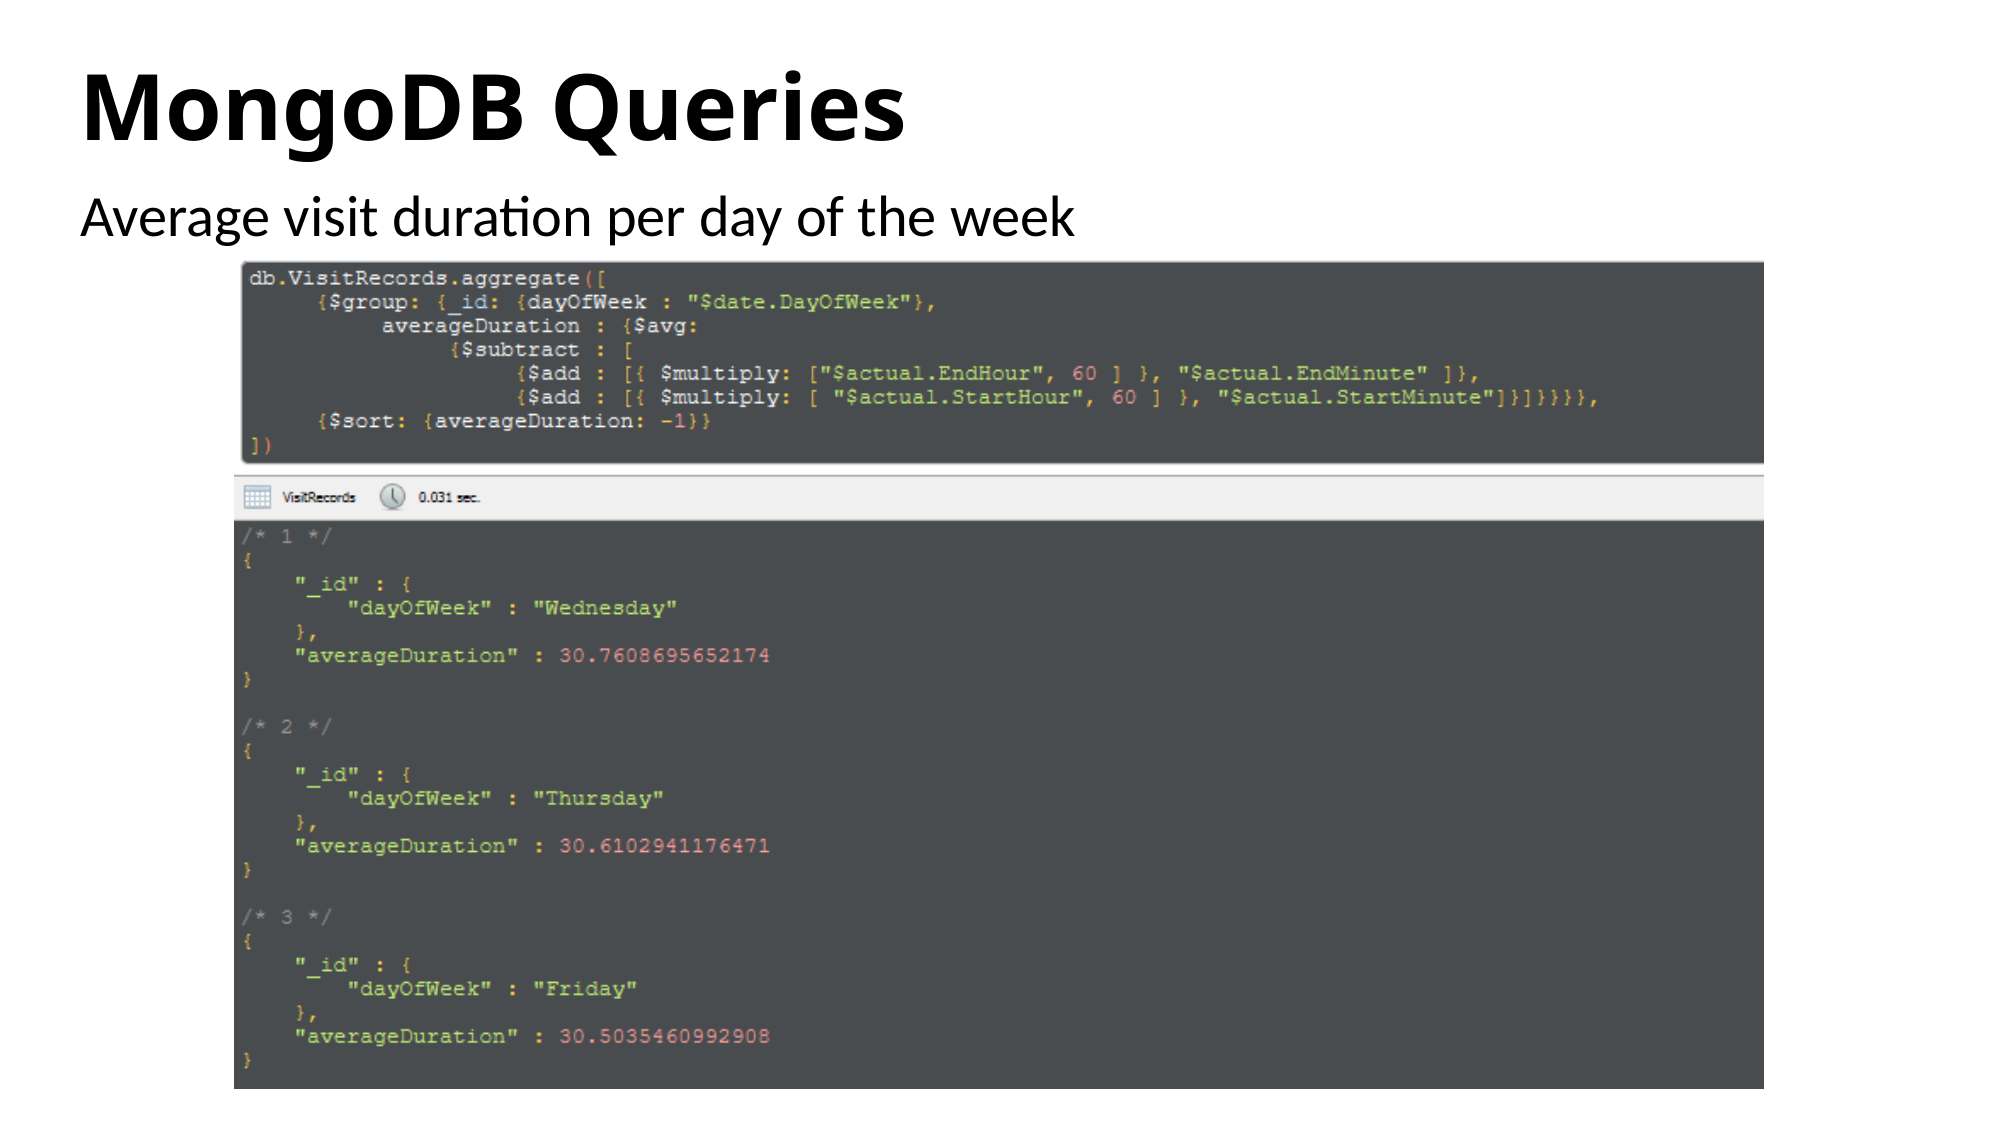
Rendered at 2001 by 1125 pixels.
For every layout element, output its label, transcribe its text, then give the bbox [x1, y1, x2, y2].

title MongoDB Queries [64, 2, 1790, 220]
text_box Average visit duration per day of the week [65, 170, 1180, 256]
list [234, 256, 1764, 1089]
